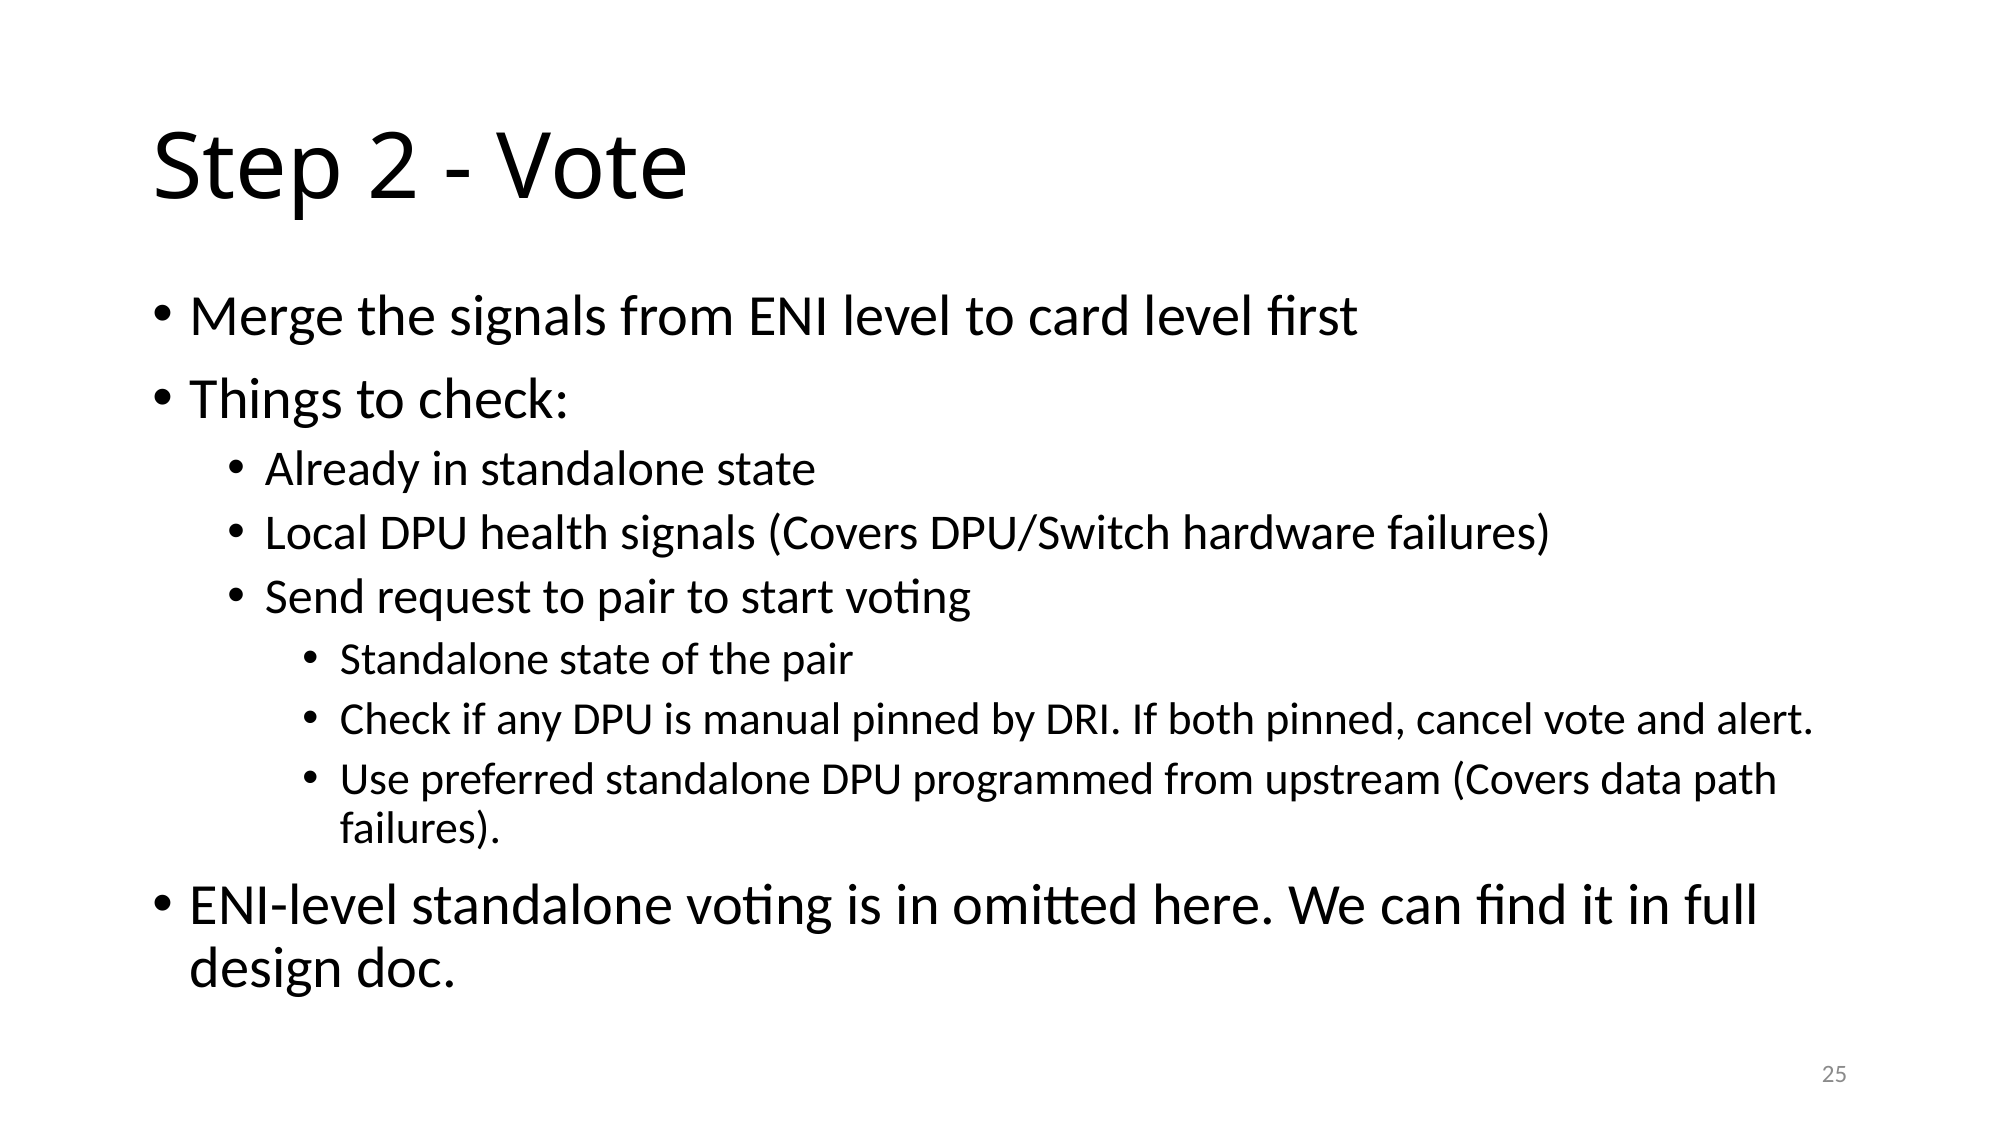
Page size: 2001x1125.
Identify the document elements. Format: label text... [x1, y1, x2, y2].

slide_number 25 [1412, 1042, 1863, 1103]
title Step 2 - Vote [137, 59, 1863, 277]
list Merge the signals from ENI level to card level first Things to check: Already in standalone state Local DPU health signals (Covers DPU/Switch hardware failures) Send request to pair to start voting Standalone state of the pair Check if any DPU is manual pinned by DRI. If both pinned, cancel vote and alert. Use preferred standalone DPU programmed from upstream (Covers data path failures). ENI-level standalone voting is in omitted here. We can find it in full design doc. [137, 277, 1863, 1066]
